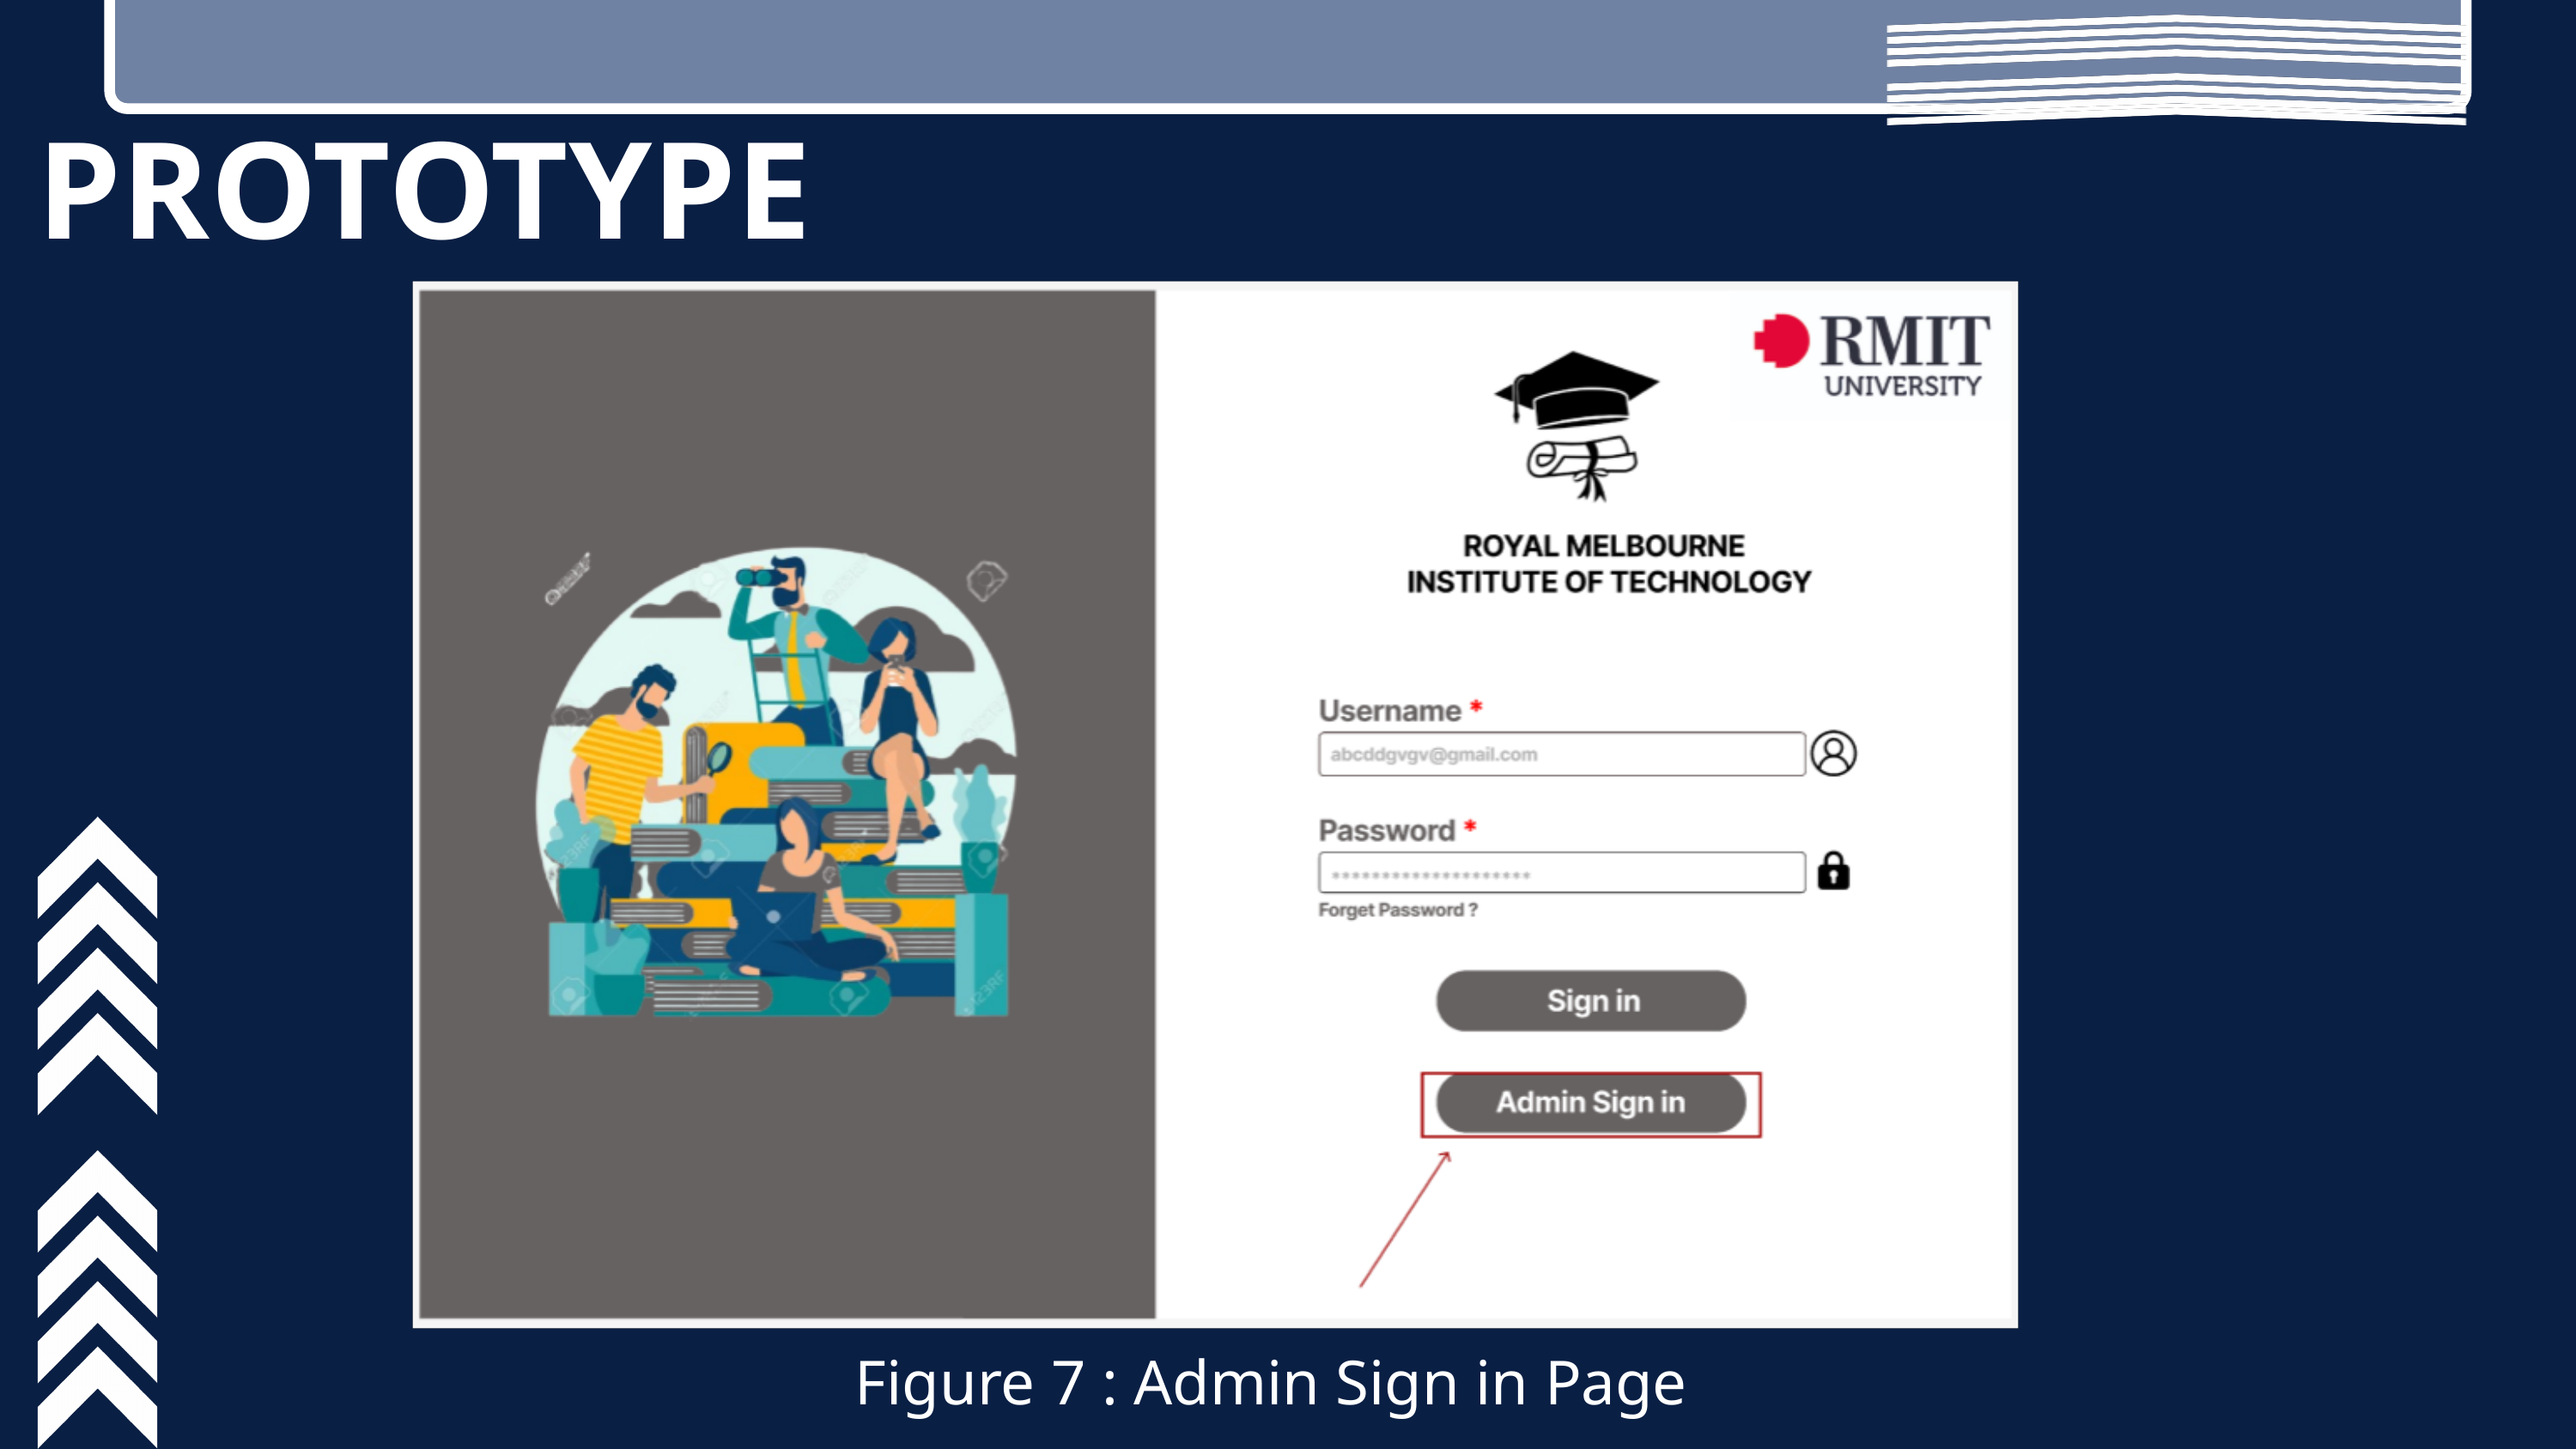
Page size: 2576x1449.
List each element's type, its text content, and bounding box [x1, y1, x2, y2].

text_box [109, 0, 2467, 109]
text_box [37, 816, 158, 1449]
text_box Figure 7 : Admin Sign in Page [468, 1331, 2075, 1417]
text_box [410, 278, 2022, 1332]
text_box [1886, 118, 2467, 125]
text_box PROTOTYPE [37, 118, 1272, 266]
